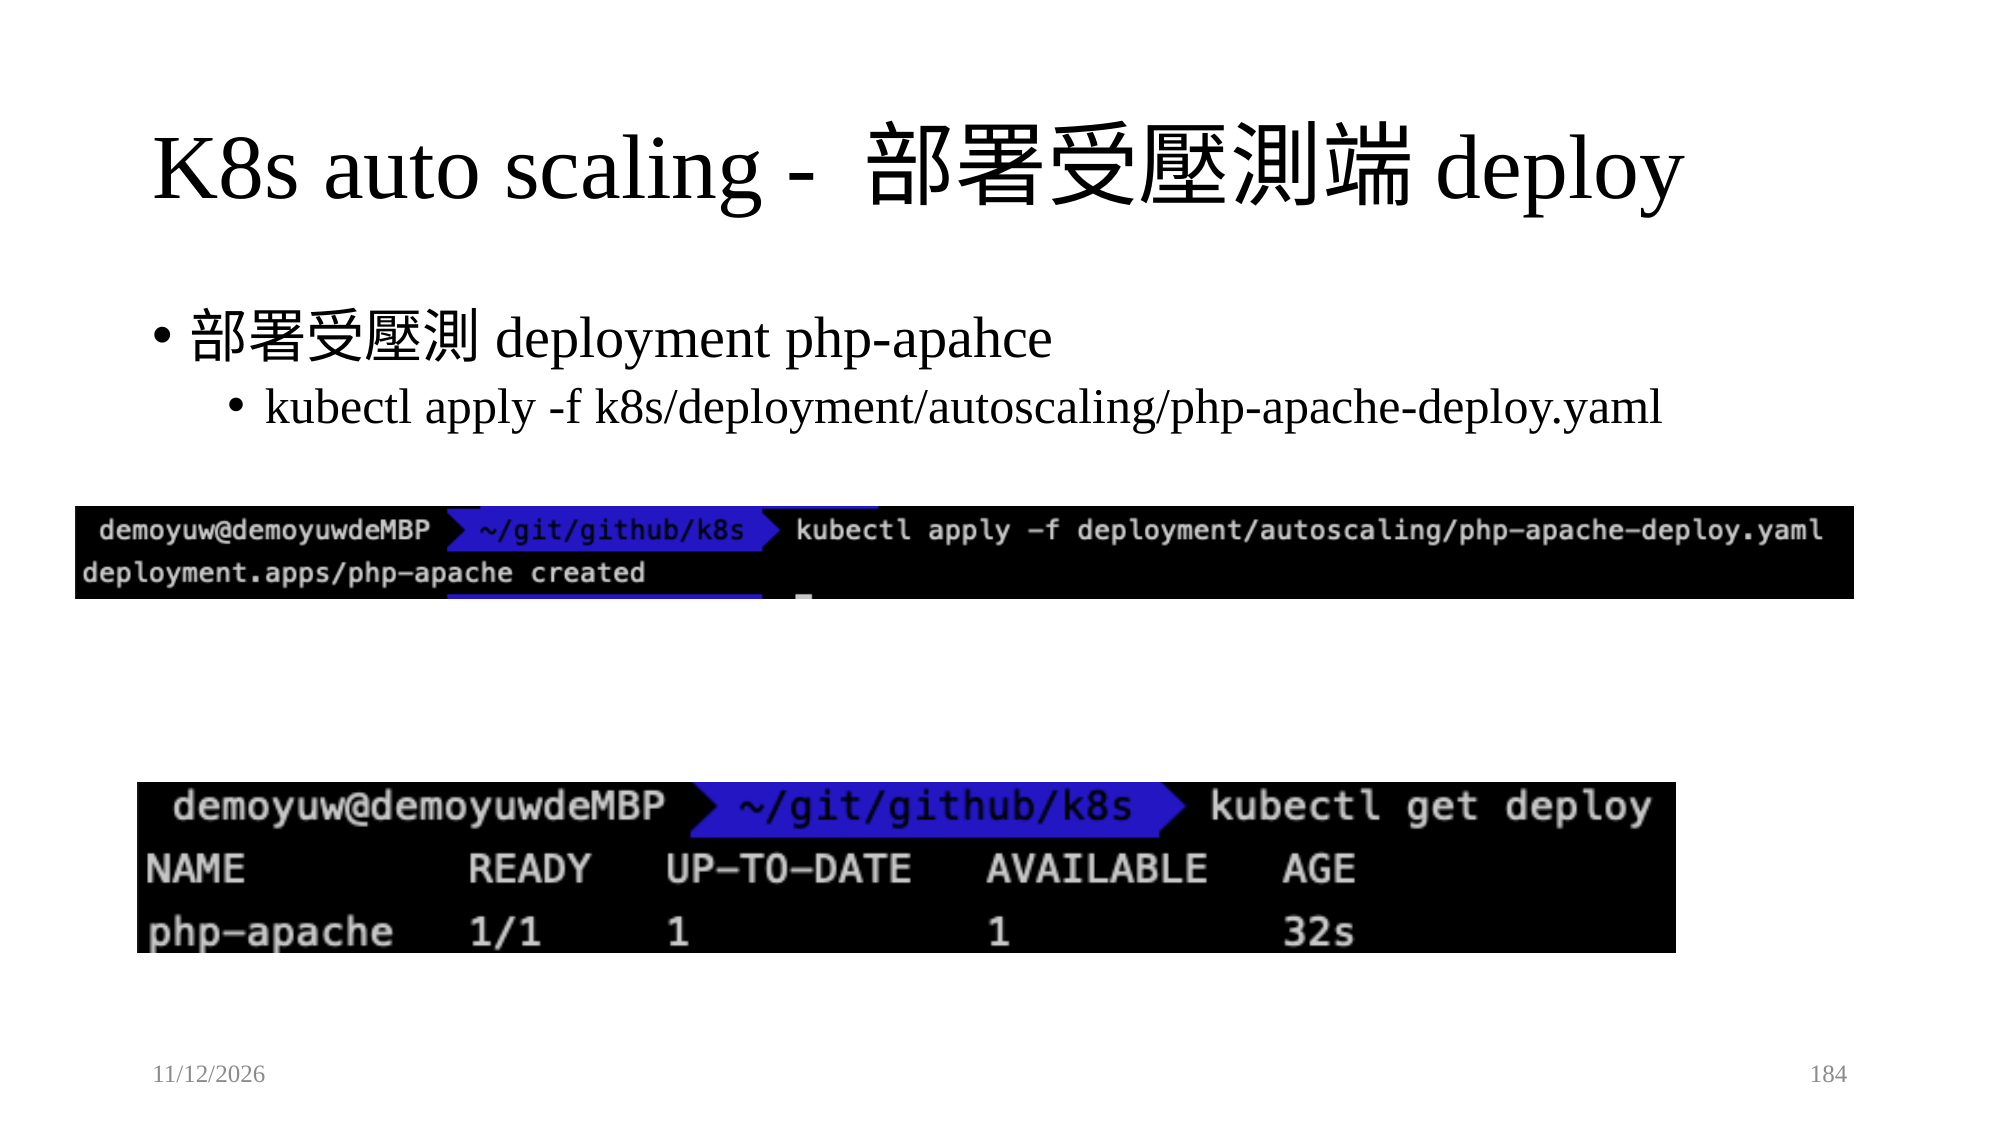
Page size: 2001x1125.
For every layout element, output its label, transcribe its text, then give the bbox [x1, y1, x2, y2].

picture [137, 782, 1676, 953]
slide_number 184 [1412, 1042, 1863, 1103]
picture [75, 506, 1854, 599]
title K8s auto scaling - 部署受壓測端deploy [137, 59, 1863, 278]
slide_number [137, 1042, 588, 1103]
list 部署受壓測deployment php-apahce kubectl apply -f k8s/deployment/autoscaling/php-apache-deploy.yaml [137, 299, 1863, 1014]
